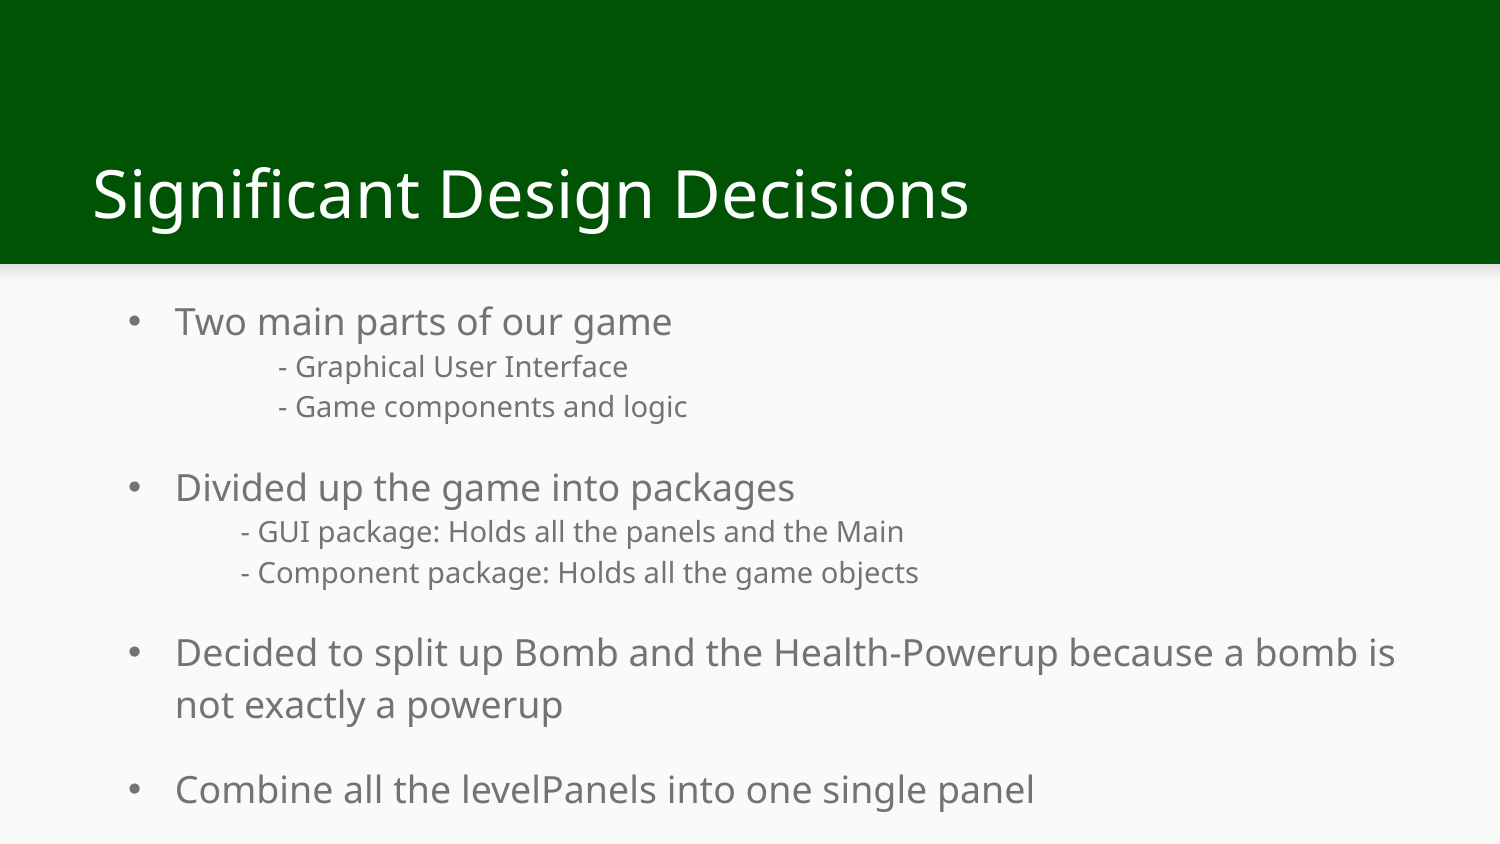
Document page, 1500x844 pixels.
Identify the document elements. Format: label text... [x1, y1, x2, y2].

list Two main parts of our game - Graphical User Interface - Game components and logic Divided up the game into packages - GUI package: Holds all the panels and the Main - Component package: Holds all the game objects Decided to split up Bomb and the Health-Powerup because a bomb is not exactly a powerup Combine all the levelPanels into one single panel [75, 276, 1425, 844]
title Significant Design Decisions [77, 121, 1427, 248]
